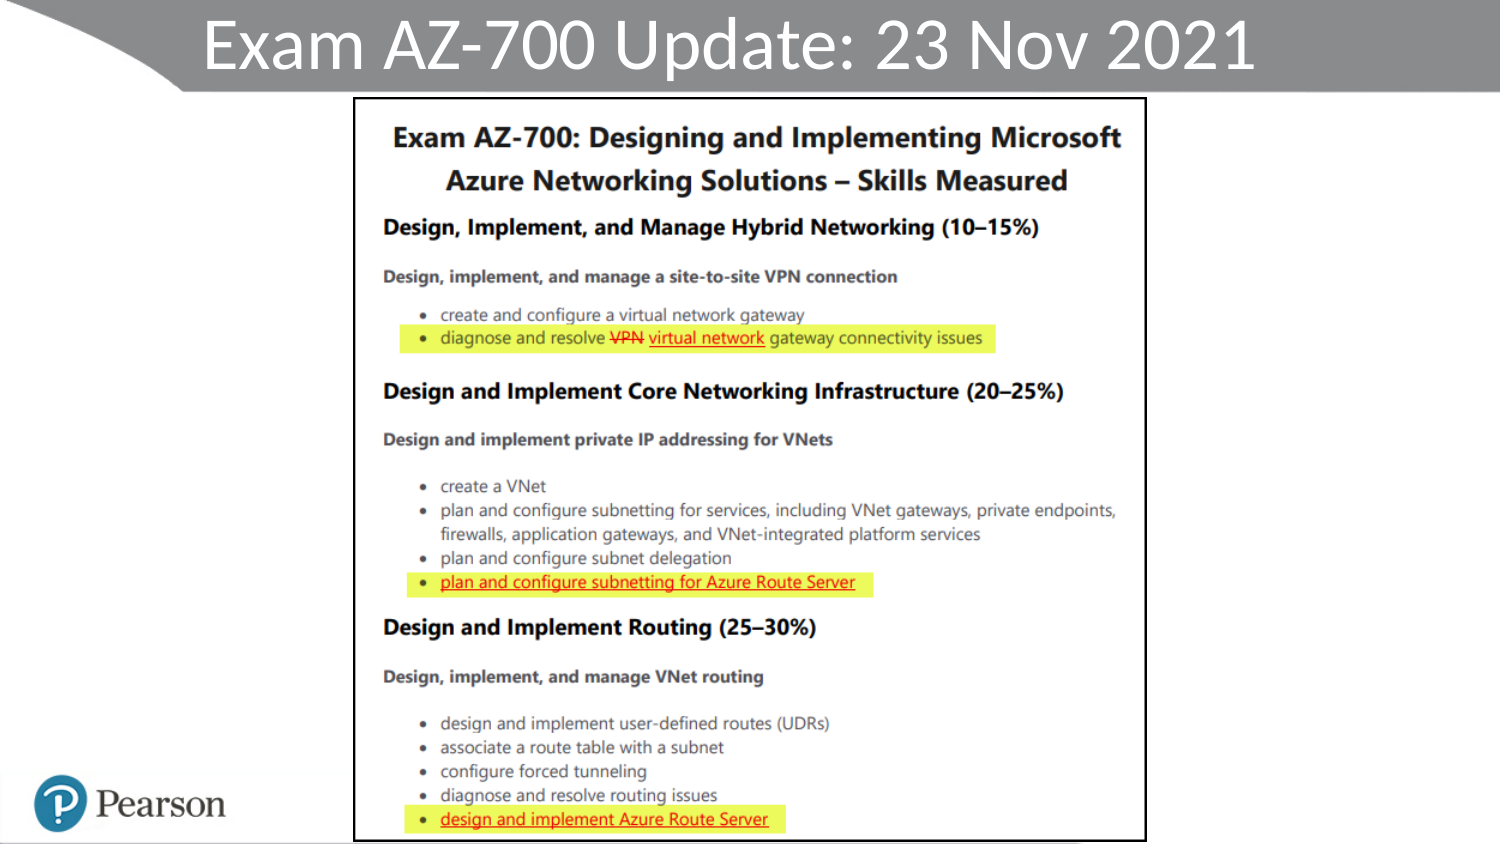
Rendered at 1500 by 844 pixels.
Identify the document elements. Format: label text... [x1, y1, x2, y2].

title Exam AZ-700 Update: 23 Nov 2021 [187, 0, 1426, 79]
picture [0, 0, 1500, 844]
